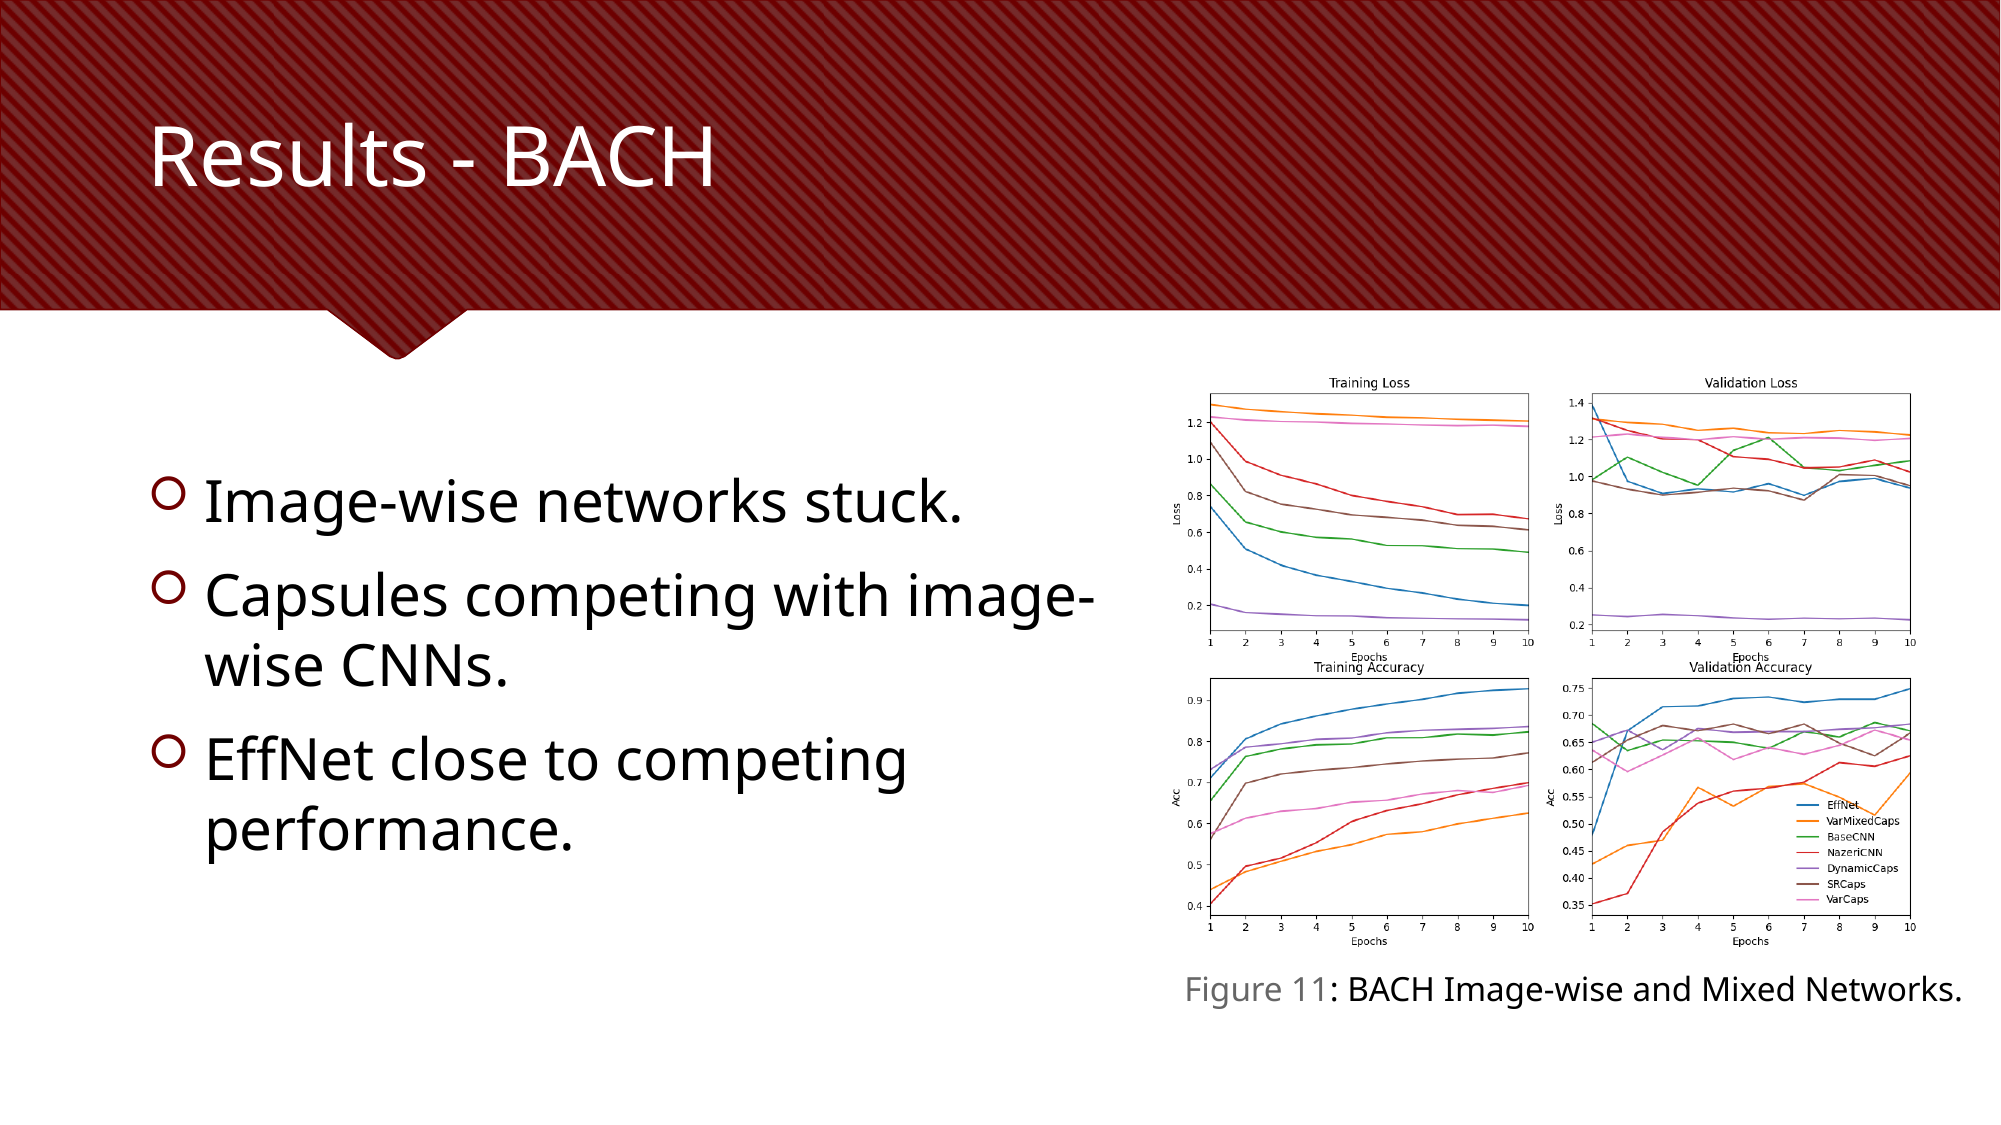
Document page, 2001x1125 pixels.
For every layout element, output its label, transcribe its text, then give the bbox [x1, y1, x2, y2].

list Image-wise networks stuck. Capsules competing with image-wise CNNs. EffNet close to competing performance. [132, 364, 1097, 962]
title Results - BACH [132, 73, 1868, 233]
picture [1097, 311, 2000, 989]
text_box Figure 11: BACH Image-wise and Mixed Networks. [1141, 989, 2000, 1016]
